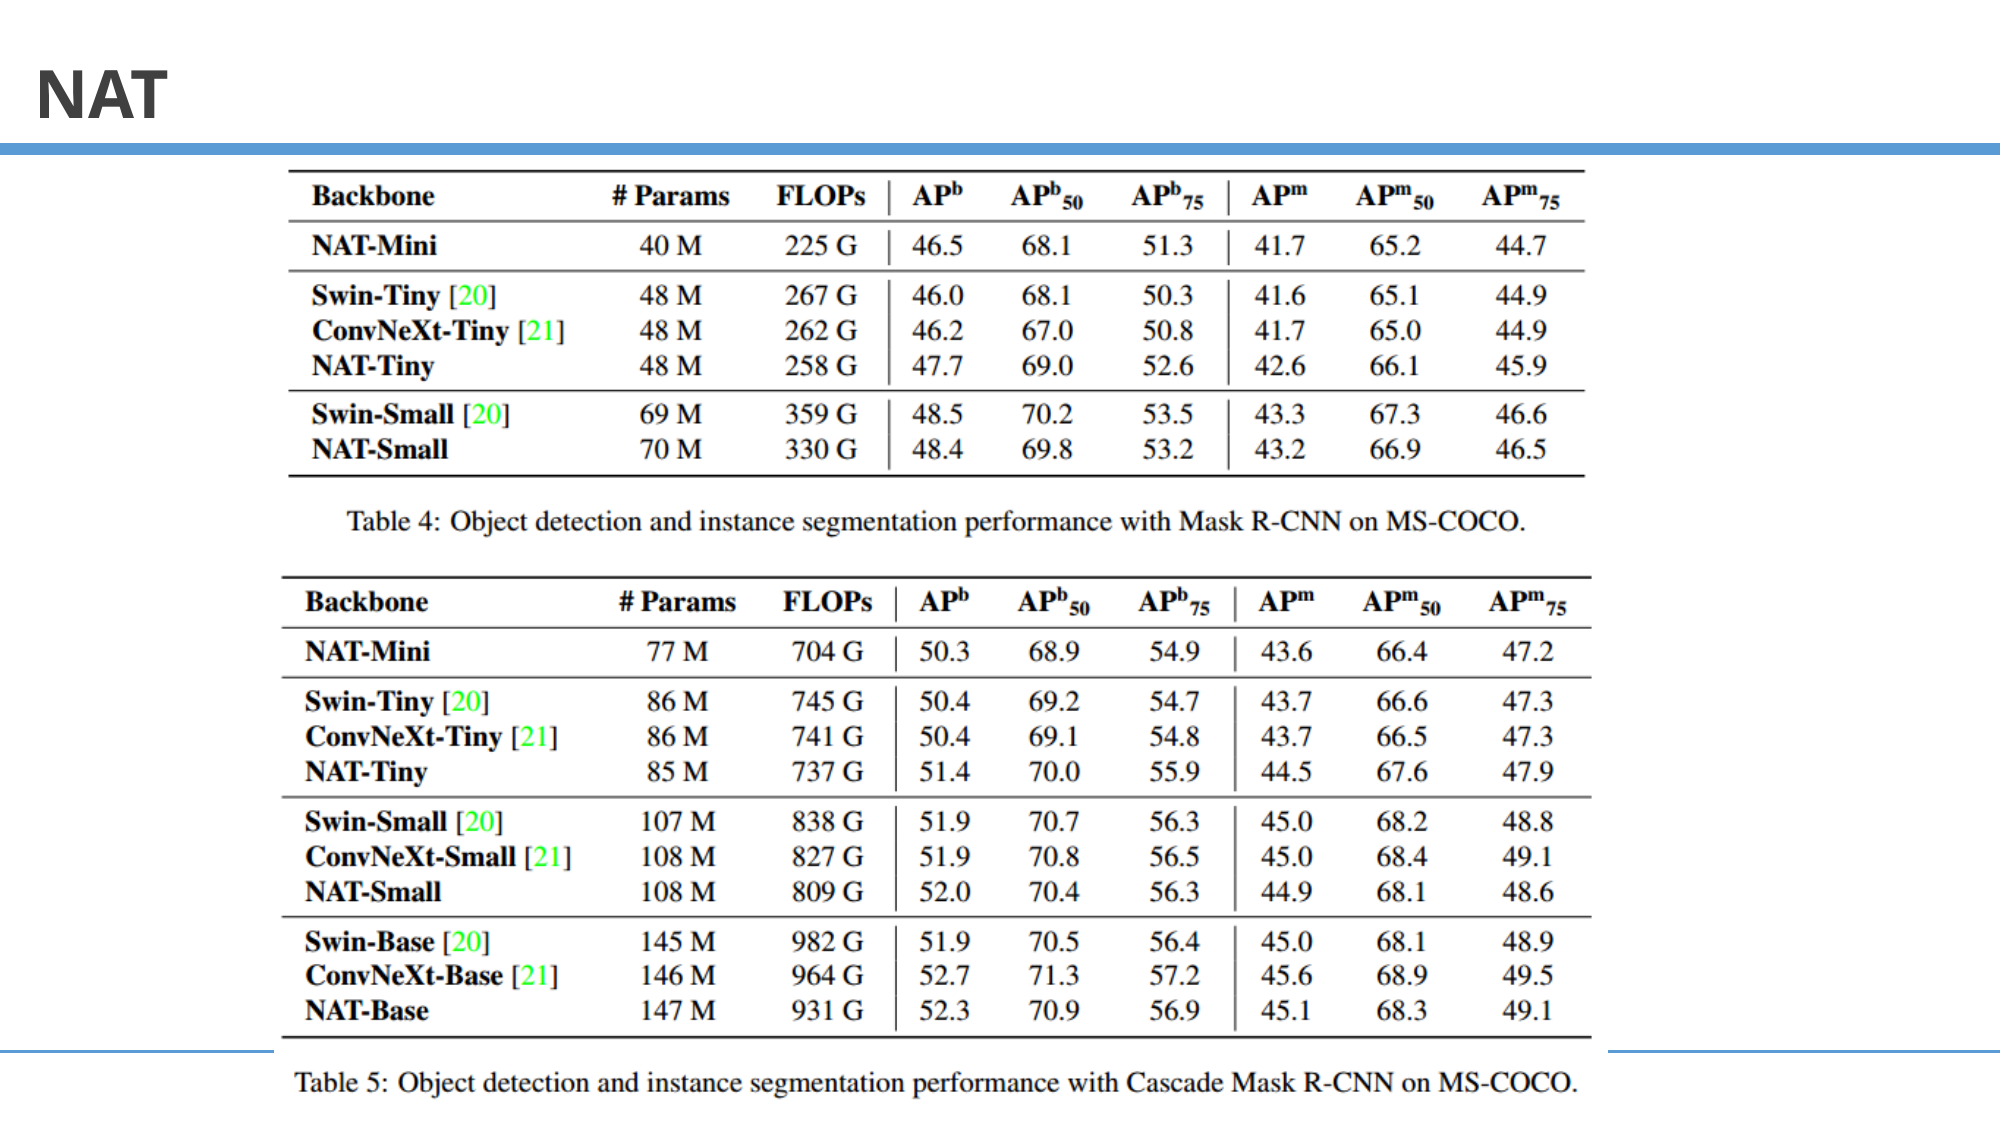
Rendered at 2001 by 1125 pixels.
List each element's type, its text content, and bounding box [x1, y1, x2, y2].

text_box NAT [19, 44, 185, 140]
picture [274, 157, 1608, 1111]
